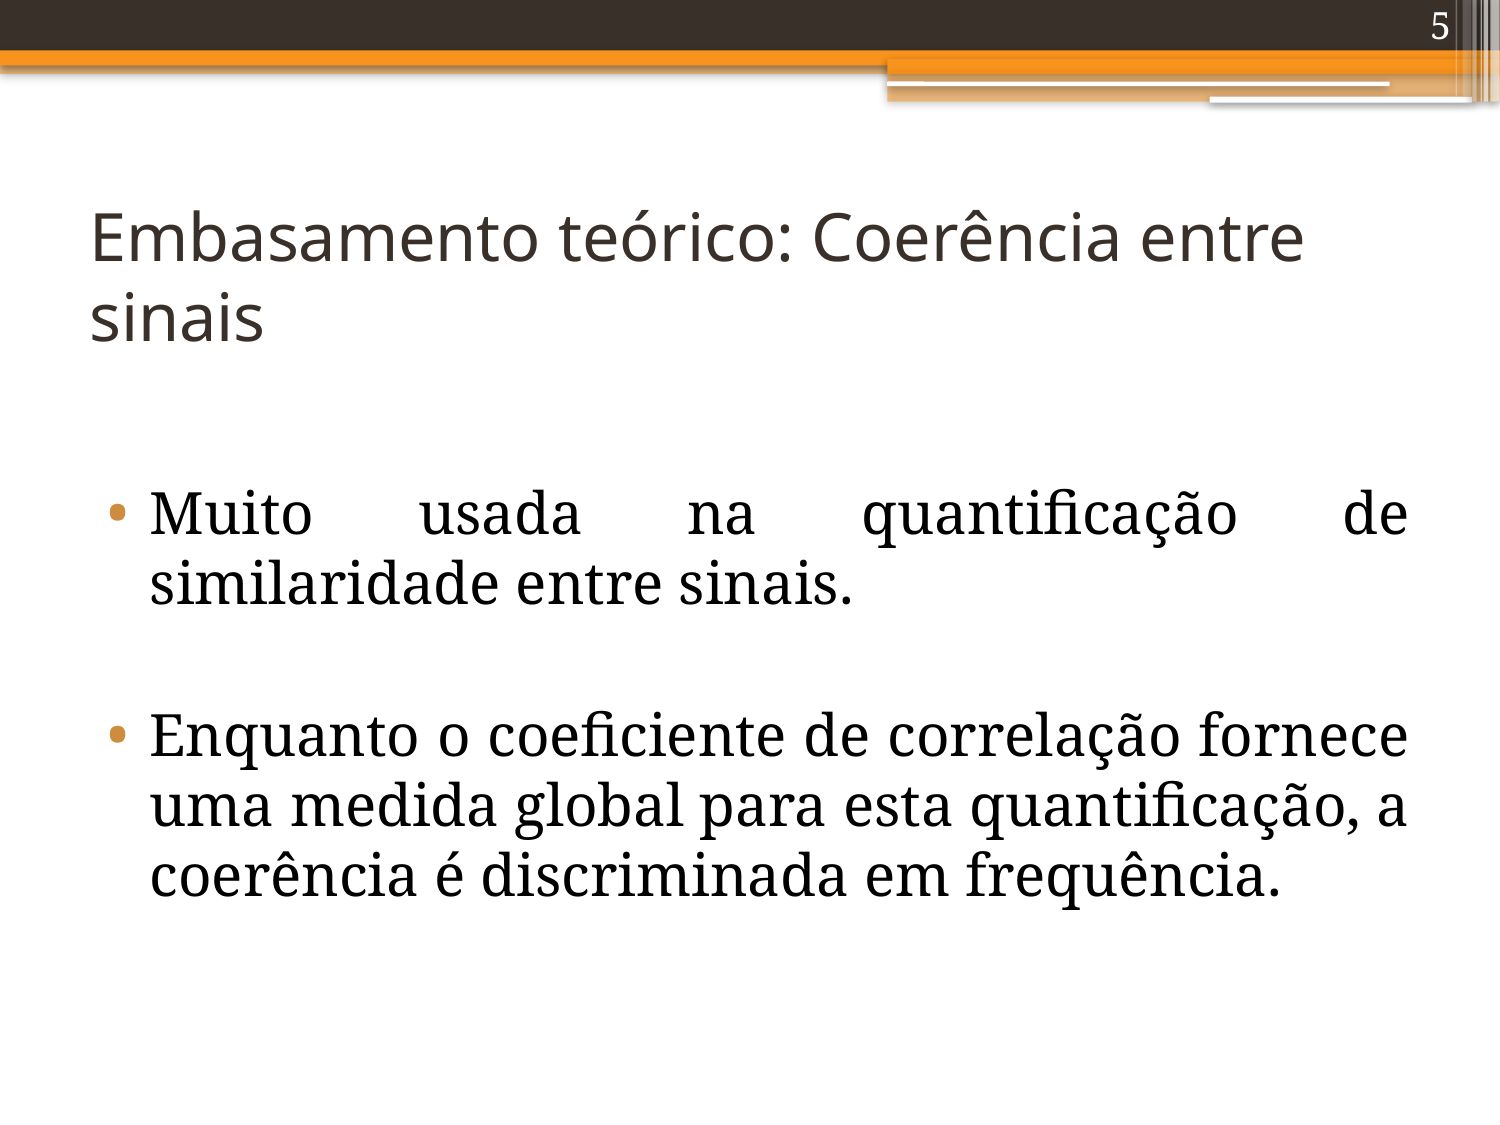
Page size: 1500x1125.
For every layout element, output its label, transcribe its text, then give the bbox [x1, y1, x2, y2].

list Muito usada na quantificação de similaridade entre sinais. Enquanto o coeficiente de correlação fornece uma medida global para esta quantificação, a coerência é discriminada em frequência. [75, 468, 1425, 1125]
title Embasamento teórico: Coerência entre sinais [75, 187, 1425, 363]
slide_number 5 [1341, 0, 1466, 61]
